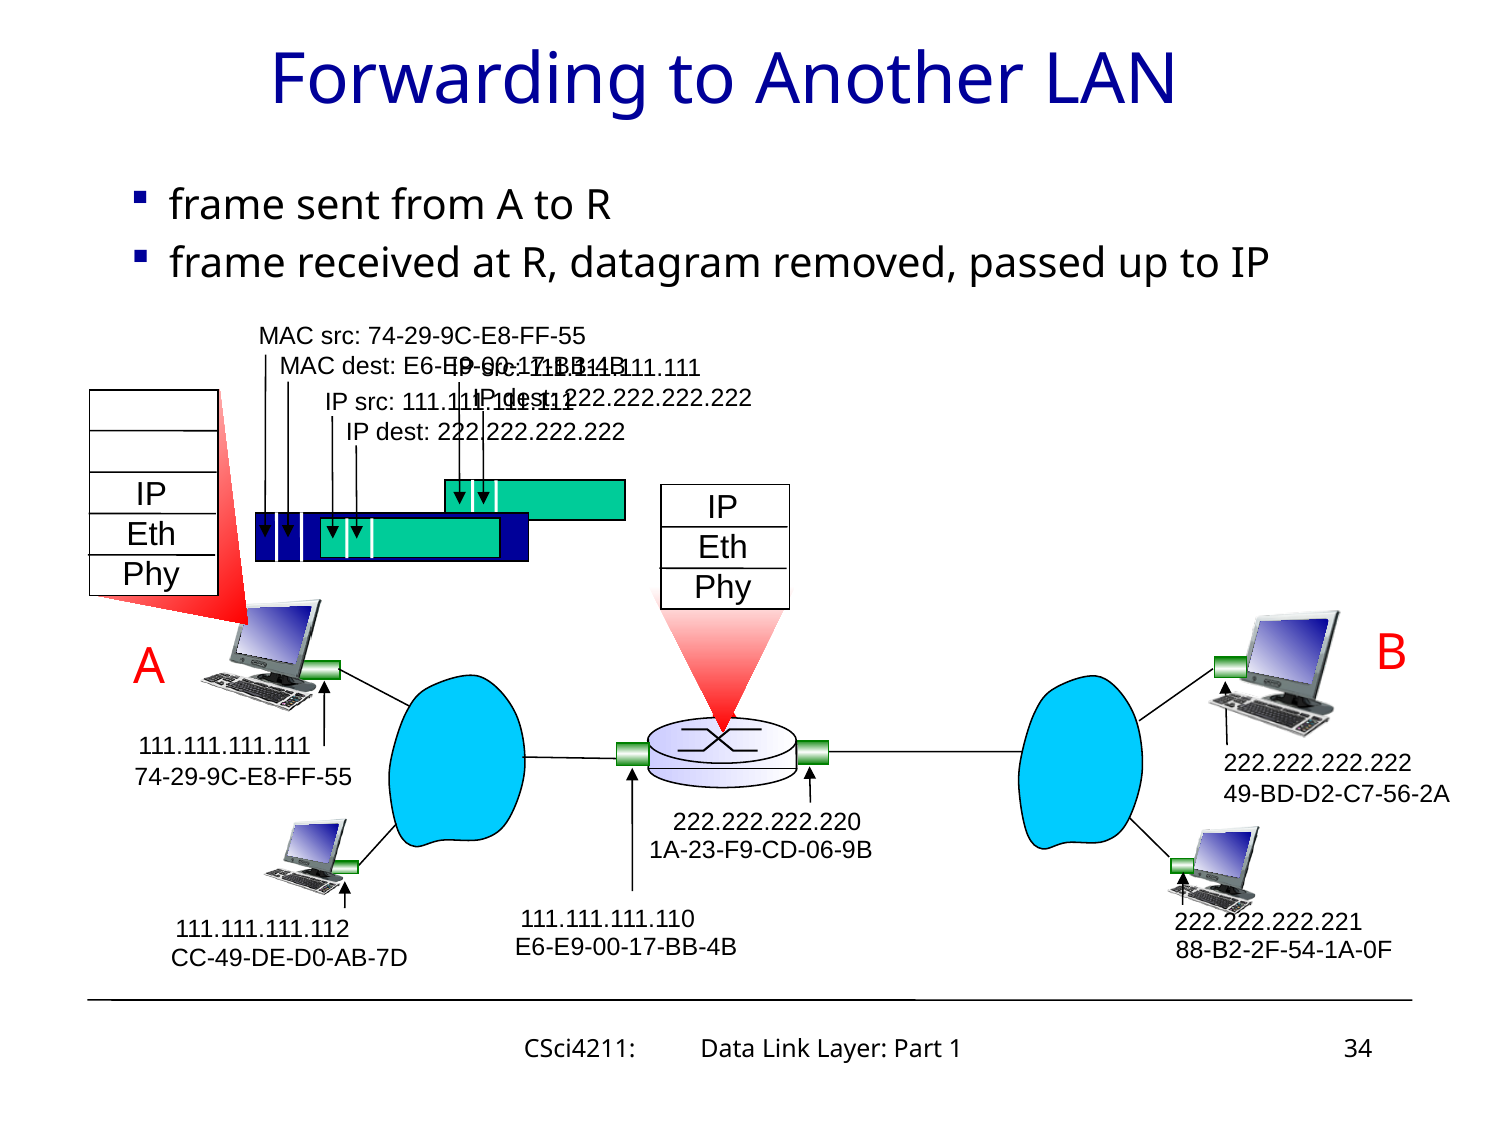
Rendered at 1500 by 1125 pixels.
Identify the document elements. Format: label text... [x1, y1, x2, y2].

footer CSci4211: Data Link Layer: Part 1 [499, 1024, 988, 1101]
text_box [437, 343, 768, 505]
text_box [116, 593, 1466, 980]
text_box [648, 397, 796, 733]
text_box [87, 384, 249, 625]
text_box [242, 312, 644, 562]
slide_number 34 [1074, 1024, 1388, 1101]
text_box Forwarding to Another LAN [87, 0, 1363, 150]
text_box frame sent from A to R [115, 177, 1391, 257]
text_box frame received at R, datagram removed, passed up to IP [116, 236, 1392, 315]
